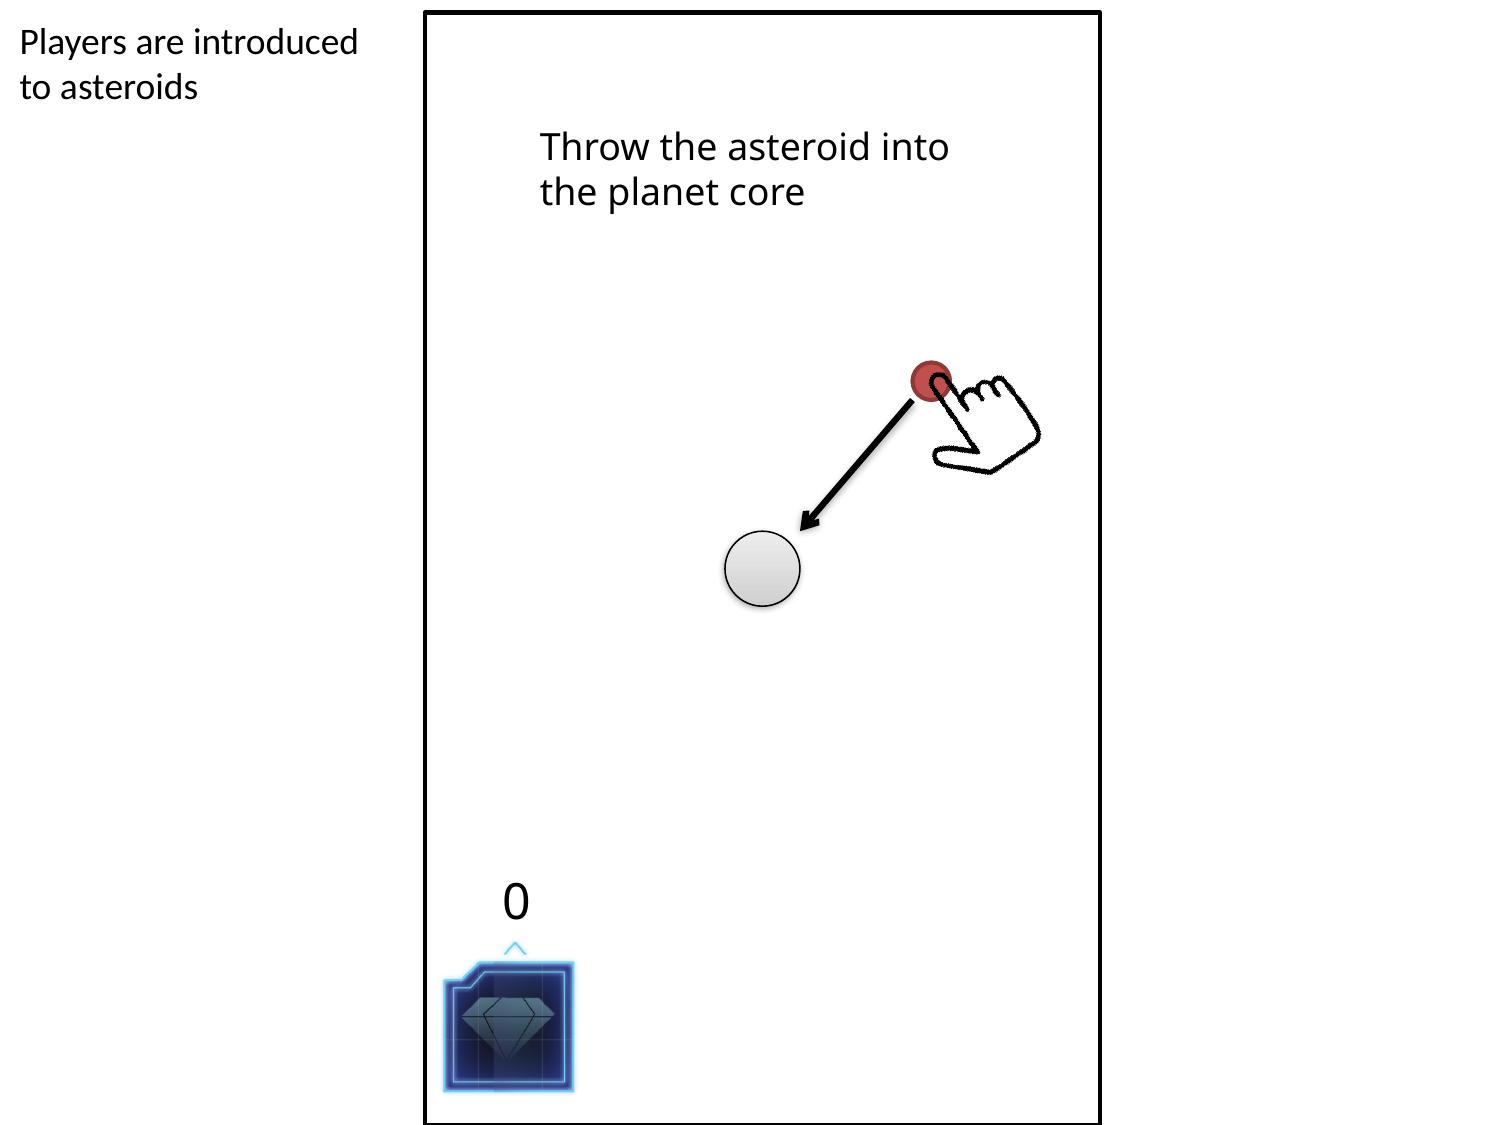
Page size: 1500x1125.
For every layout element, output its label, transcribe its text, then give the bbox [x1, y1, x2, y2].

text_box [724, 530, 801, 607]
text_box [799, 399, 913, 532]
text_box Throw the asteroid into the planet core [524, 115, 988, 221]
text_box [423, 10, 1102, 1125]
picture [437, 937, 579, 1097]
text_box 0 [487, 861, 600, 937]
text_box Players are introduced to asteroids [4, 9, 413, 115]
picture [896, 337, 1051, 501]
